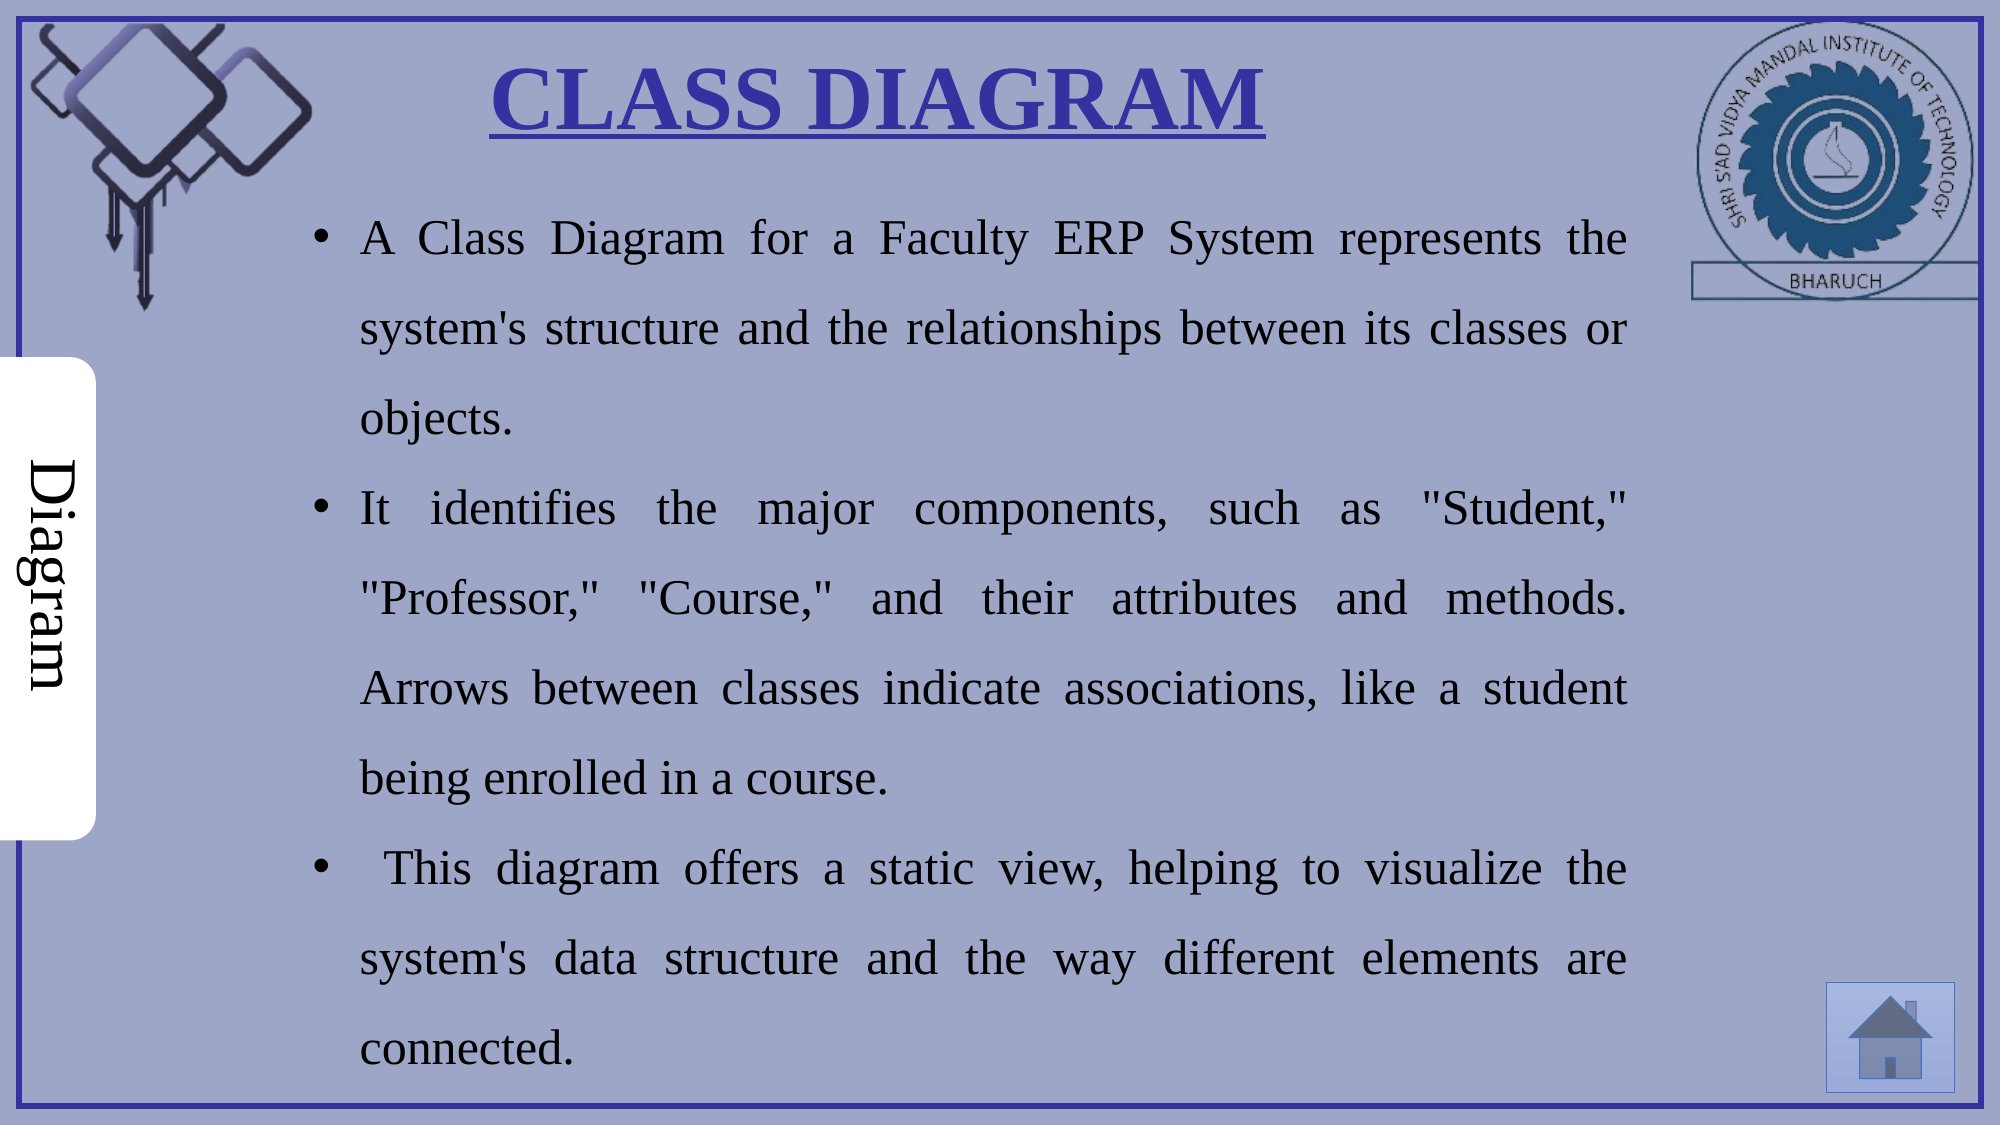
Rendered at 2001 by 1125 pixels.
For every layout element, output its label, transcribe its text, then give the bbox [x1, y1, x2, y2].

picture [0, 35, 430, 446]
text_box CLASS DIAGRAM [474, 30, 1282, 155]
text_box A Class Diagram for a Faculty ERP System represents the system's structure and the relationships between its classes or objects. It identifies the major components, such as "Student," "Professor," "Course," and their attributes and methods. Arrows between classes indicate associations, like a student being enrolled in a course. This diagram offers a static view, helping to visualize the system's data structure and the way different elements are connected. [297, 167, 1644, 1083]
text_box [18, 18, 1982, 1107]
text_box [1826, 982, 1955, 1093]
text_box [0, 151, 106, 1081]
picture [1691, 19, 1981, 309]
